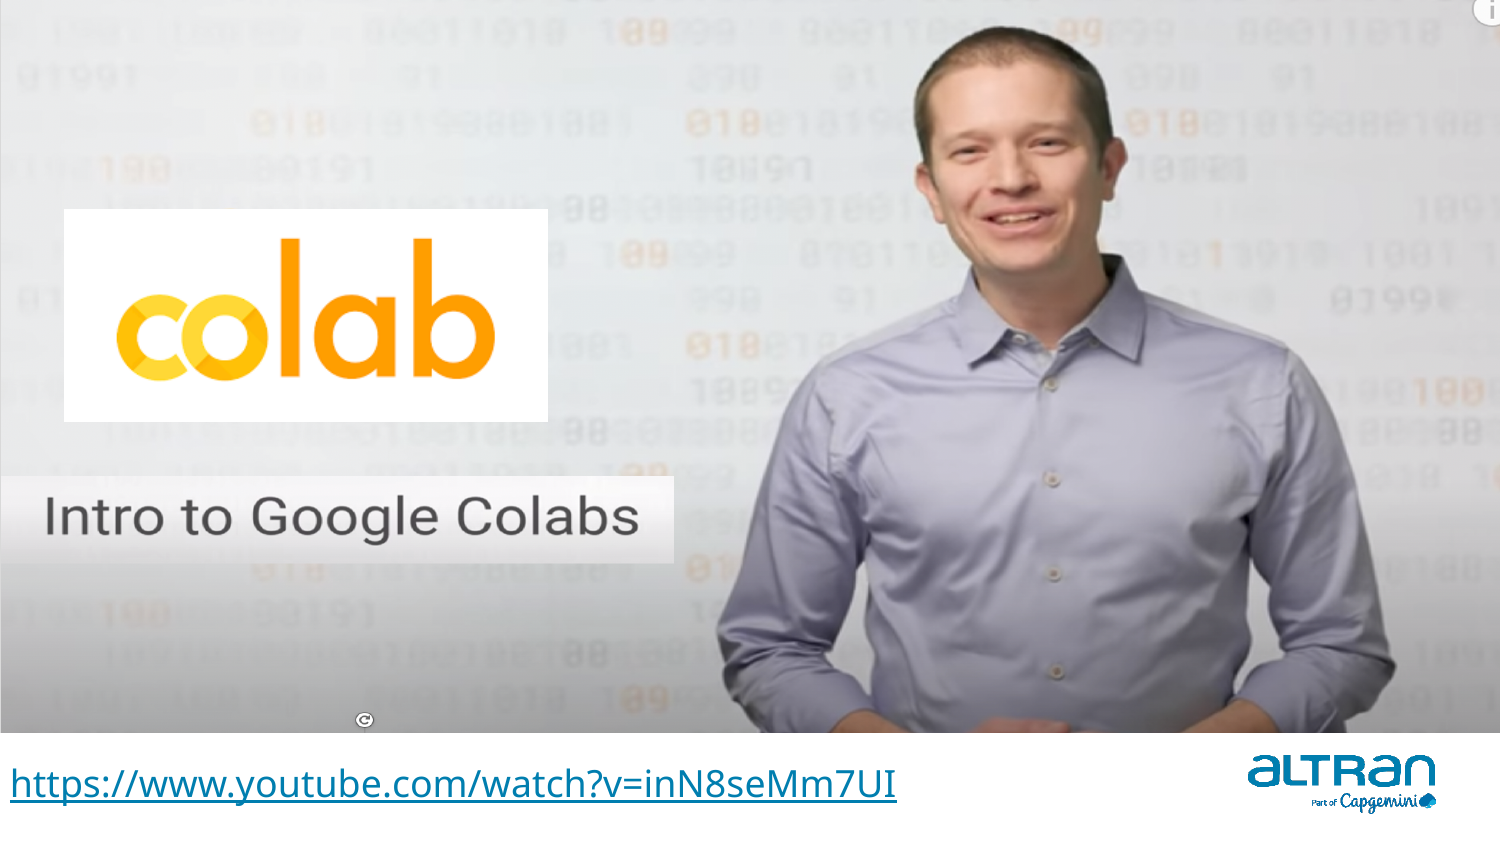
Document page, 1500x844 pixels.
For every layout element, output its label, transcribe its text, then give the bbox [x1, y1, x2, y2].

text_box https://www.youtube.com/watch?v=inN8seMm7UI [0, 752, 987, 819]
picture [0, 0, 1500, 733]
picture [1238, 735, 1447, 824]
